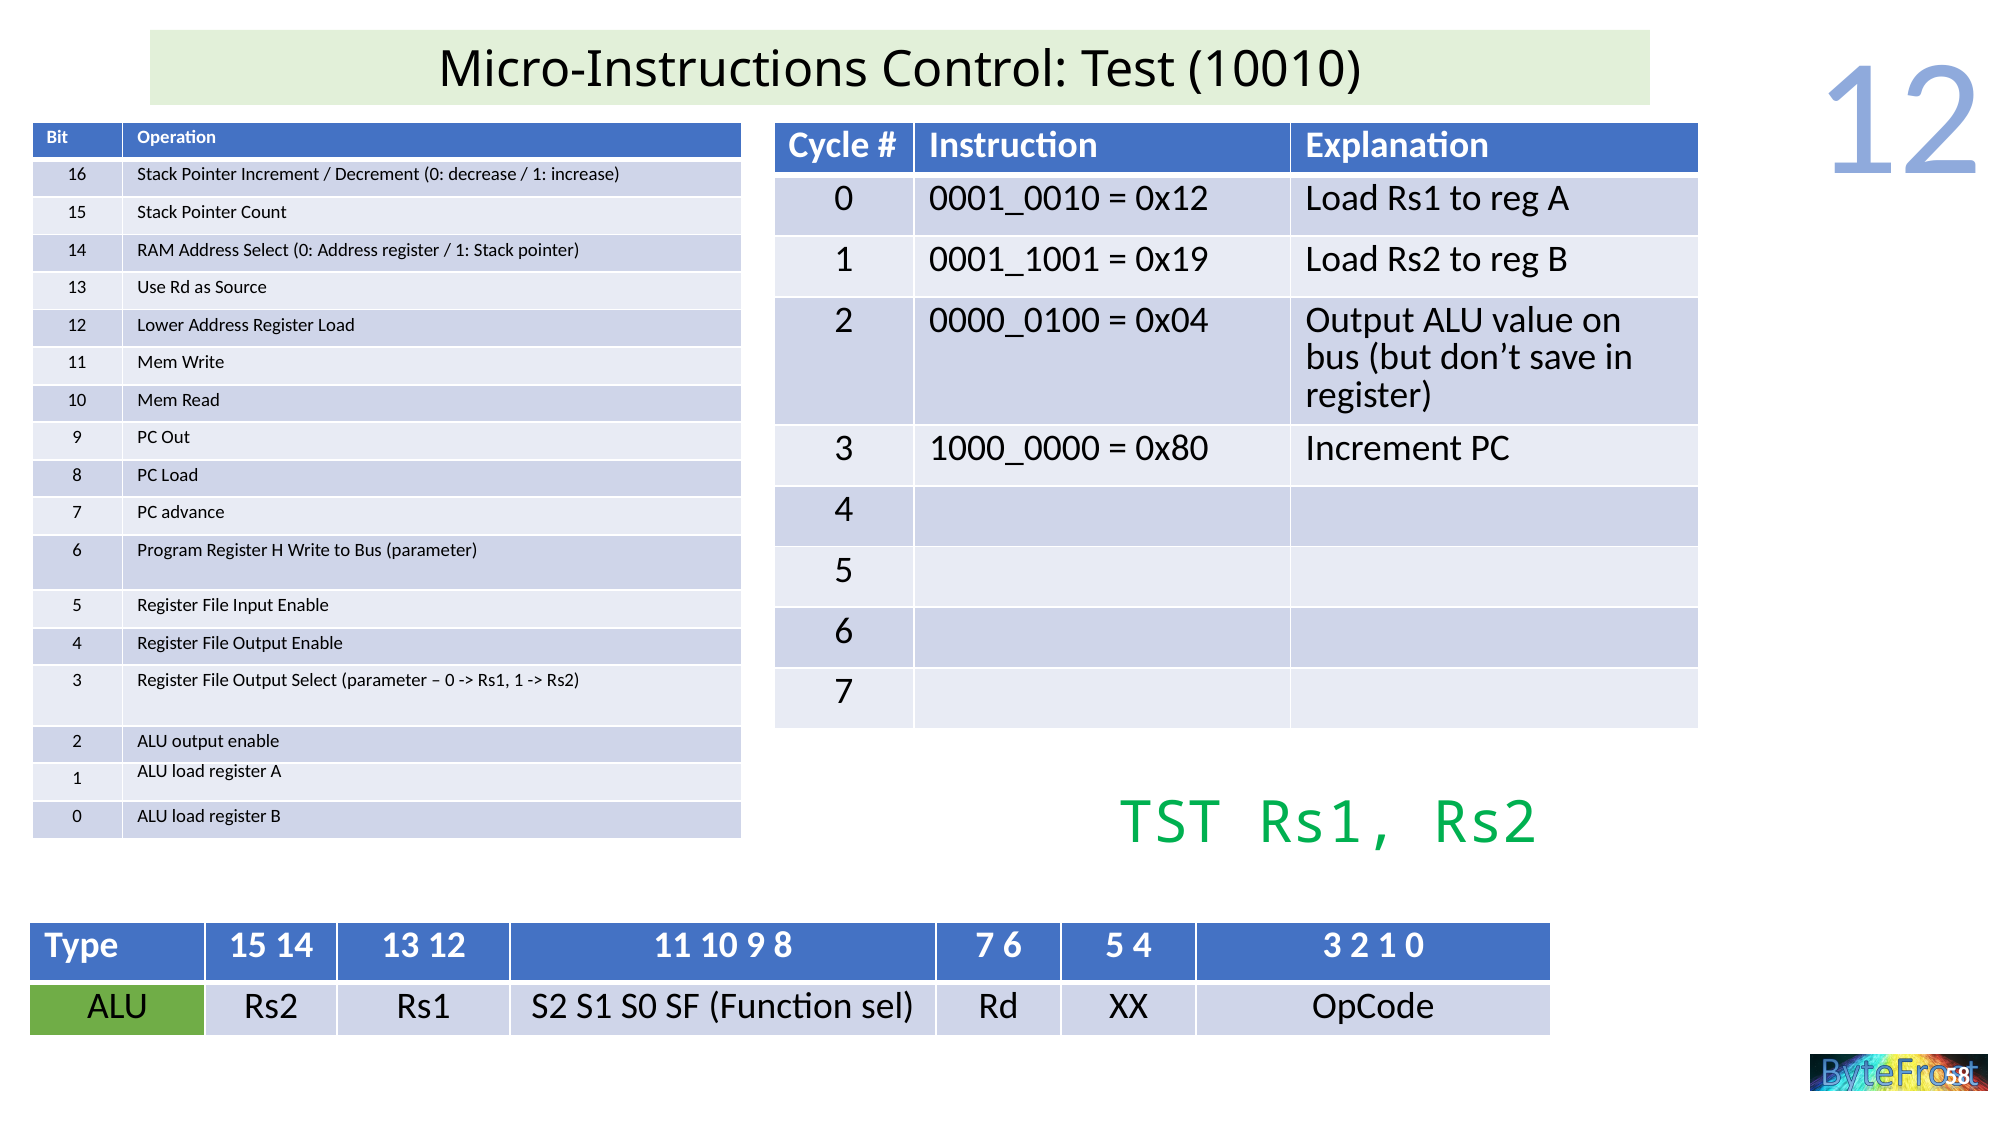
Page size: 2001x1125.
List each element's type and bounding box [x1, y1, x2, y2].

table_cell [123, 629, 741, 664]
table_cell [206, 985, 336, 1035]
table_cell [123, 666, 741, 725]
table_cell [915, 669, 1290, 728]
table_cell [33, 310, 122, 346]
table_cell [915, 178, 1290, 235]
table_header [123, 123, 741, 157]
table_header [1291, 123, 1698, 172]
table_cell [123, 386, 741, 421]
table_header [915, 123, 1290, 172]
table_cell [775, 237, 913, 296]
table_cell [123, 348, 741, 384]
text_box [1799, 0, 1999, 215]
table_cell [33, 198, 122, 234]
table_cell [775, 178, 913, 235]
title [150, 29, 1650, 105]
table_cell [775, 298, 913, 424]
table_cell [33, 629, 122, 664]
table_cell [30, 985, 204, 1035]
table_cell [1291, 237, 1698, 296]
table_header [33, 123, 122, 157]
table_cell [123, 536, 741, 589]
table_cell [775, 608, 913, 667]
table_header [511, 923, 935, 980]
table_cell [1291, 426, 1698, 485]
table_header [206, 923, 336, 980]
table_cell [123, 802, 741, 838]
table_cell [123, 764, 741, 800]
table_cell [33, 235, 122, 271]
table_cell [123, 310, 741, 346]
table_cell [511, 985, 935, 1035]
table_cell [1291, 547, 1698, 606]
table_cell [915, 608, 1290, 667]
table_header [338, 923, 509, 980]
table_cell [33, 273, 122, 309]
table_cell [123, 498, 741, 534]
table_cell [33, 162, 122, 196]
table_cell [1291, 487, 1698, 546]
table_cell [1291, 669, 1698, 728]
table_cell [123, 198, 741, 234]
table_cell [775, 487, 913, 546]
table_cell [33, 802, 122, 838]
table_header [937, 923, 1060, 980]
table_cell [1197, 985, 1550, 1035]
table_cell [33, 348, 122, 384]
text_box [1535, 1044, 1986, 1105]
table_cell [775, 669, 913, 728]
table_cell [915, 487, 1290, 546]
table_cell [915, 237, 1290, 296]
table_cell [1291, 608, 1698, 667]
table_cell [33, 727, 122, 762]
table_cell [775, 426, 913, 485]
table_header [1197, 923, 1550, 980]
table_cell [123, 162, 741, 196]
table_cell [123, 273, 741, 309]
table_header [1062, 923, 1195, 980]
table_header [775, 123, 913, 172]
table_cell [33, 386, 122, 421]
table_cell [123, 235, 741, 271]
table_cell [915, 298, 1290, 424]
table_cell [123, 423, 741, 459]
table_header [30, 923, 204, 980]
table_cell [33, 591, 122, 627]
table_cell [33, 764, 122, 800]
table_cell [123, 591, 741, 627]
table_cell [915, 547, 1290, 606]
table_cell [33, 498, 122, 534]
table_cell [33, 666, 122, 725]
table_cell [33, 423, 122, 459]
table_cell [1291, 298, 1698, 424]
table_cell [33, 461, 122, 496]
table_cell [1291, 178, 1698, 235]
table_cell [33, 536, 122, 589]
table_cell [123, 461, 741, 496]
table_cell [338, 985, 509, 1035]
picture [1810, 1054, 1988, 1091]
table_cell [775, 547, 913, 606]
table_cell [915, 426, 1290, 485]
text_box [1068, 776, 1553, 862]
table_cell [937, 985, 1060, 1035]
table_cell [123, 727, 741, 762]
table_cell [1062, 985, 1195, 1035]
